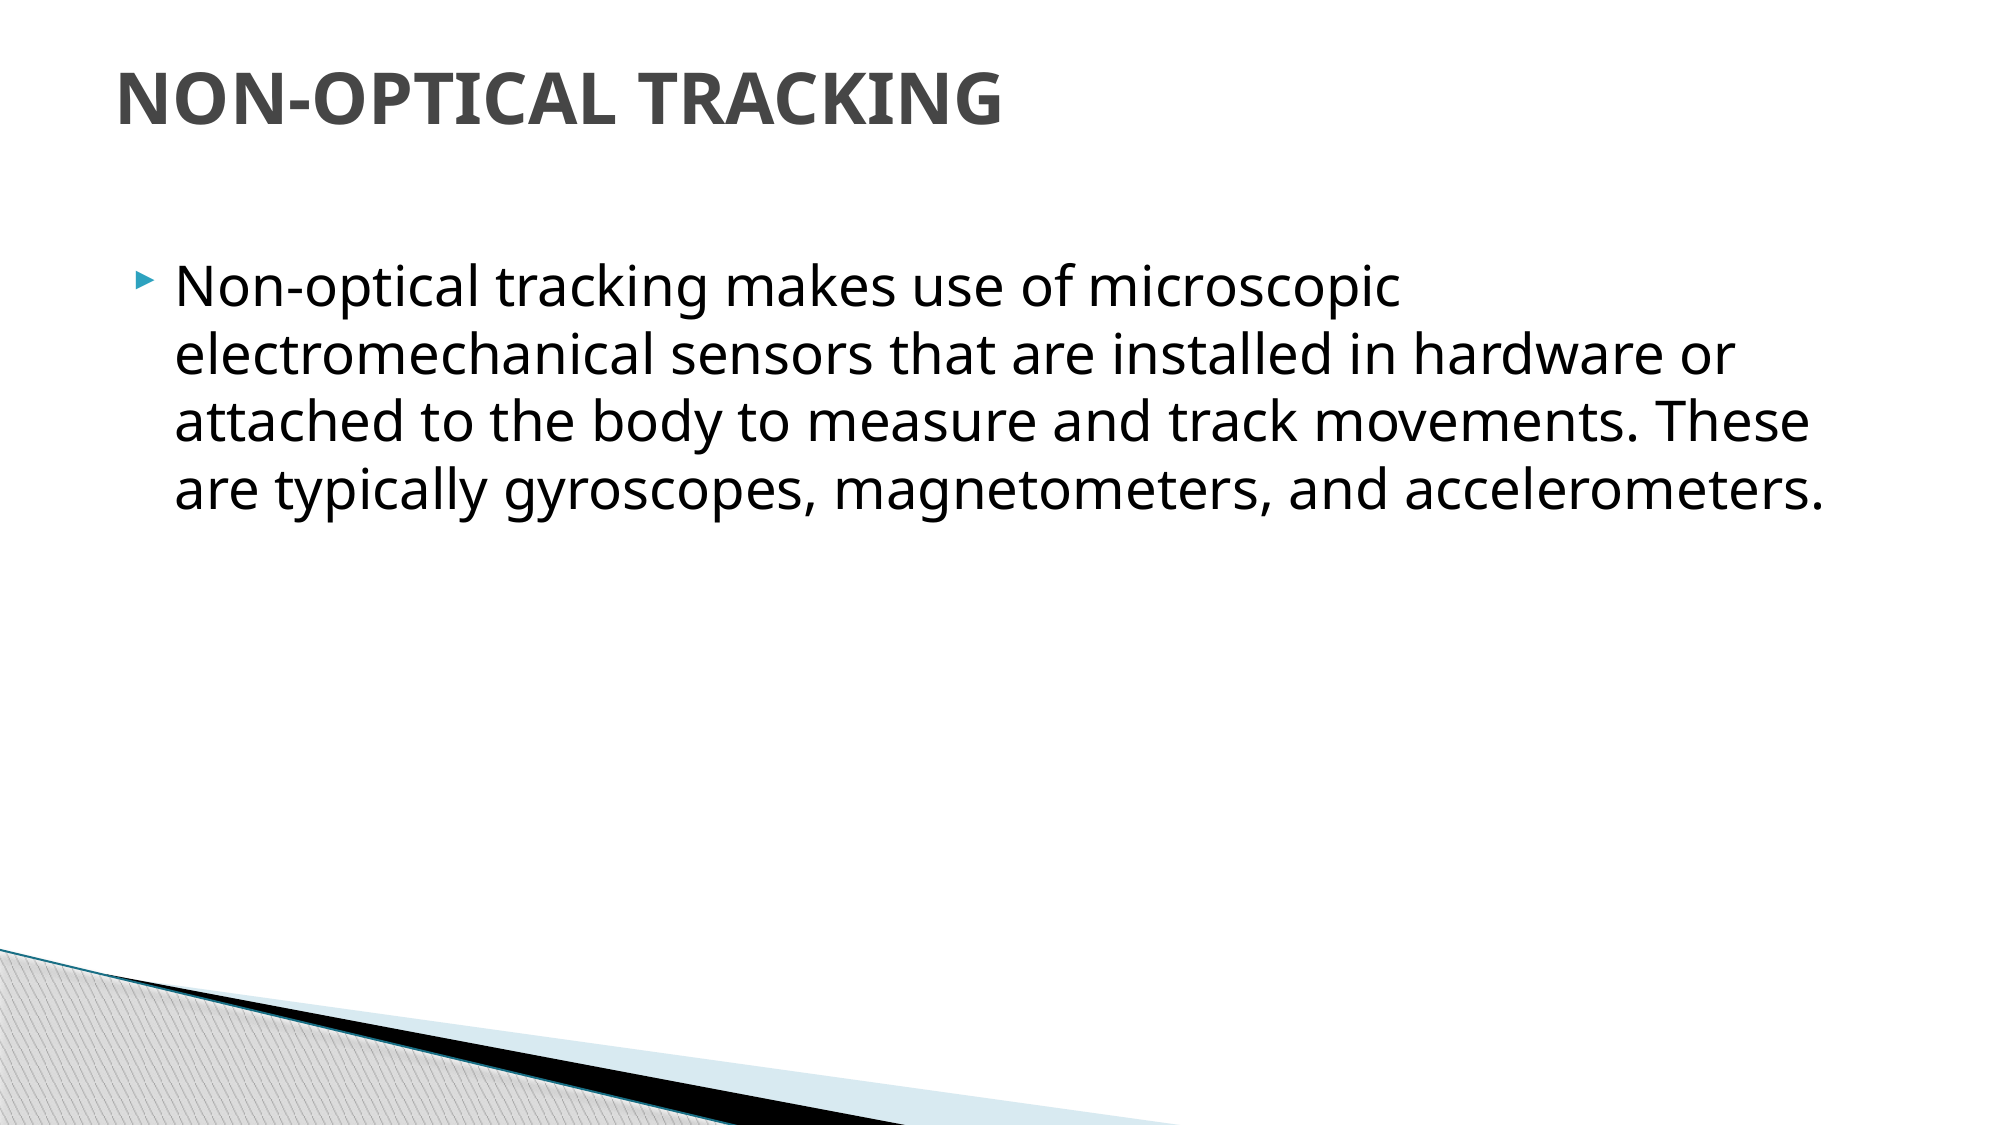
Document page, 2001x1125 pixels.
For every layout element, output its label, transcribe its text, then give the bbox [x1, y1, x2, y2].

list Non-optical tracking makes use of microscopic electromechanical sensors that are installed in hardware or attached to the body to measure and track movements. These are typically gyroscopes, magnetometers, and accelerometers. [99, 243, 1900, 986]
title NON-OPTICAL TRACKING [99, 45, 1900, 233]
